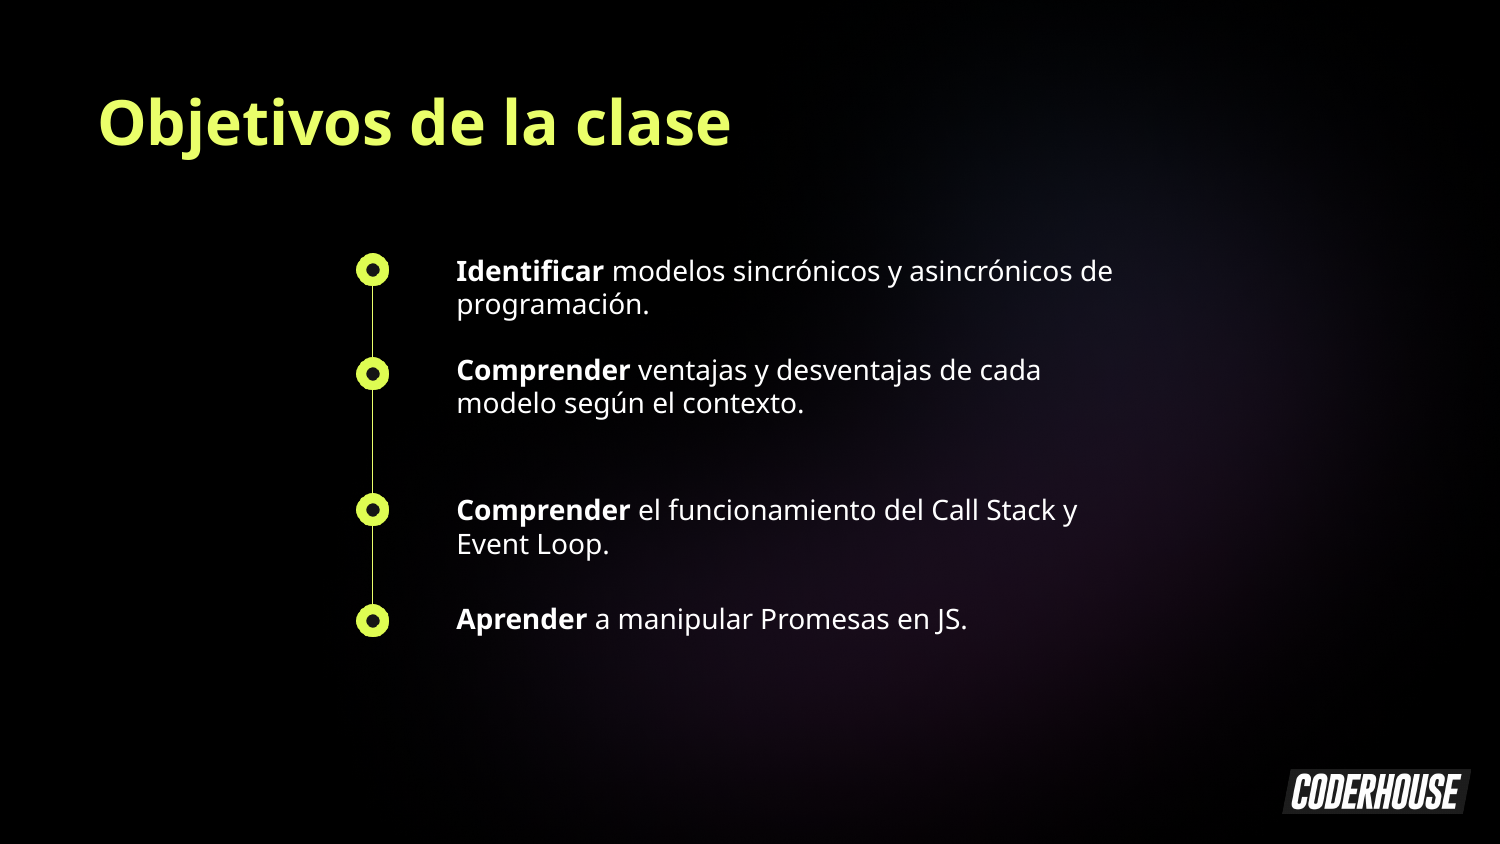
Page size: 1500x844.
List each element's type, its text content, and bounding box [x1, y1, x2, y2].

text_box Identificar modelos sincrónicos y asincrónicos de programación. [441, 238, 1144, 336]
text_box Comprender ventajas y desventajas de cada modelo según el contexto. [441, 337, 1144, 435]
picture [0, 0, 1500, 844]
text_box Aprender a manipular Promesas en JS. [441, 586, 1144, 651]
text_box Comprender el funcionamiento del Call Stack y Event Loop. [441, 477, 1144, 576]
text_box Objetivos de la clase [82, 76, 1418, 175]
